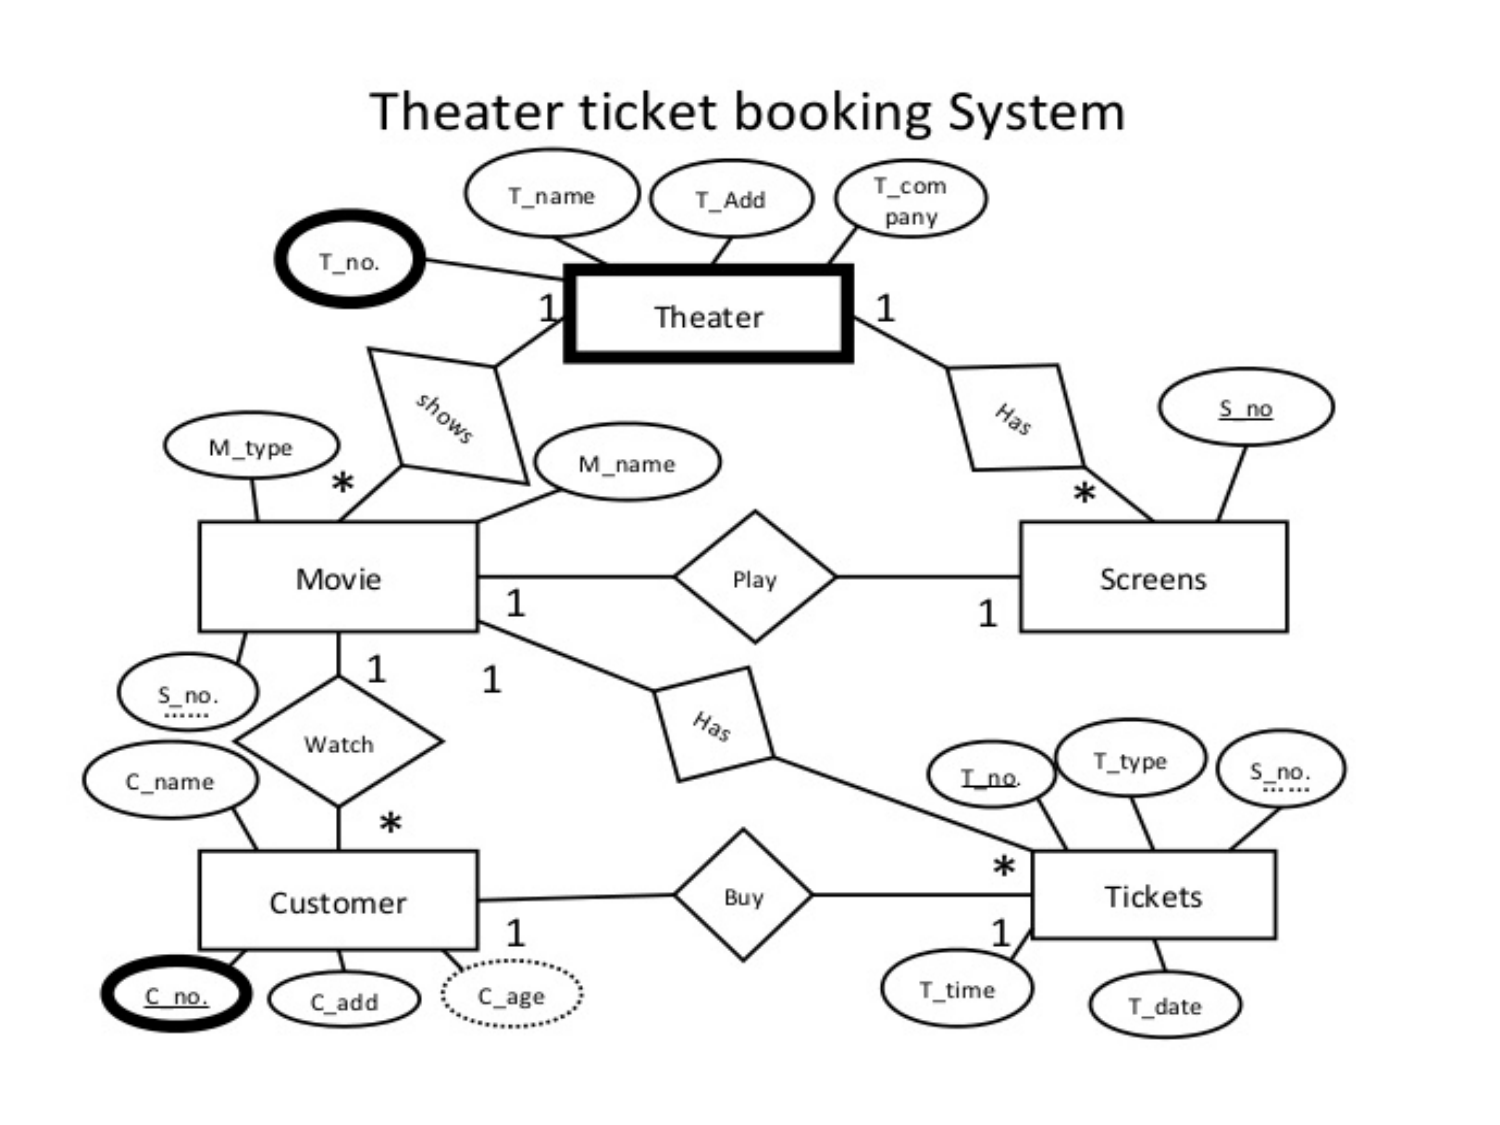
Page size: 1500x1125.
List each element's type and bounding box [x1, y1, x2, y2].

picture [49, 62, 1438, 1051]
